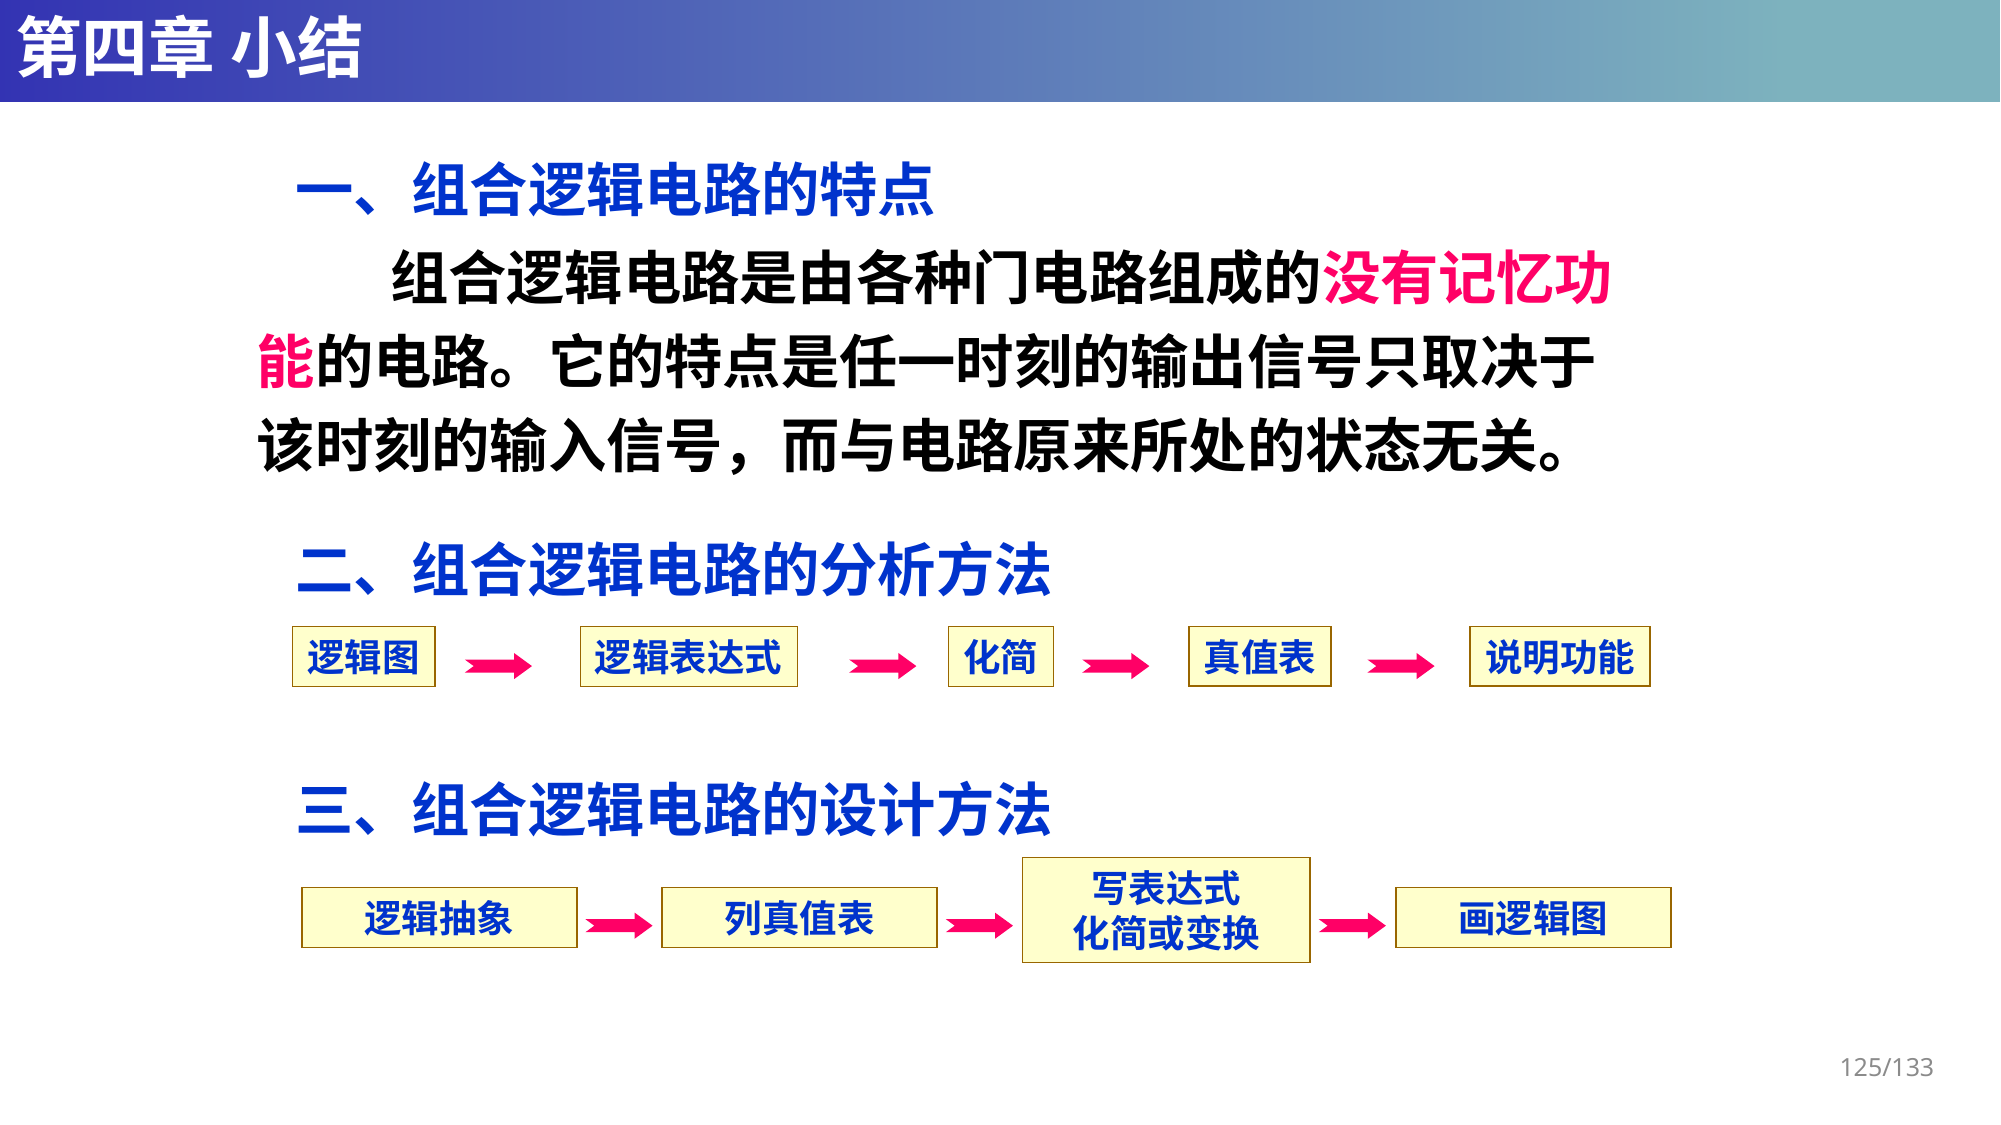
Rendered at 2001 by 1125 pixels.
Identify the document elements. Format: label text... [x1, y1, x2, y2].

text_box 逻辑表达式 [580, 626, 798, 687]
text_box 化简 [948, 626, 1054, 687]
text_box 画逻辑图 [1395, 887, 1671, 948]
text_box 写表达式 化简或变换 [1022, 857, 1311, 963]
text_box 真值表 [1188, 626, 1332, 687]
text_box 说明功能 [1470, 626, 1650, 687]
text_box 逻辑抽象 [301, 887, 577, 948]
text_box 一、组合逻辑电路的特点 [280, 146, 1444, 220]
text_box [851, 654, 916, 678]
text_box [1369, 654, 1434, 678]
text_box 二、组合逻辑电路的分析方法 [280, 525, 1444, 611]
text_box [587, 914, 652, 938]
text_box [1321, 914, 1385, 938]
title 第四章 小结 [0, 0, 2000, 102]
text_box 组合逻辑电路是由各种门电路组成的没有记忆功 能的电路。它的特点是任一时刻的输出信号只取决于 该时刻的输入信号，而与电路原来所处的状态无关。 [242, 220, 1657, 487]
text_box 三、组合逻辑电路的设计方法 [280, 757, 1444, 853]
text_box [1084, 654, 1149, 678]
text_box 逻辑图 [292, 626, 435, 687]
slide_number 125/133 [1797, 1038, 1950, 1099]
text_box [467, 654, 531, 678]
text_box 列真值表 [662, 887, 938, 948]
text_box [948, 914, 1012, 938]
